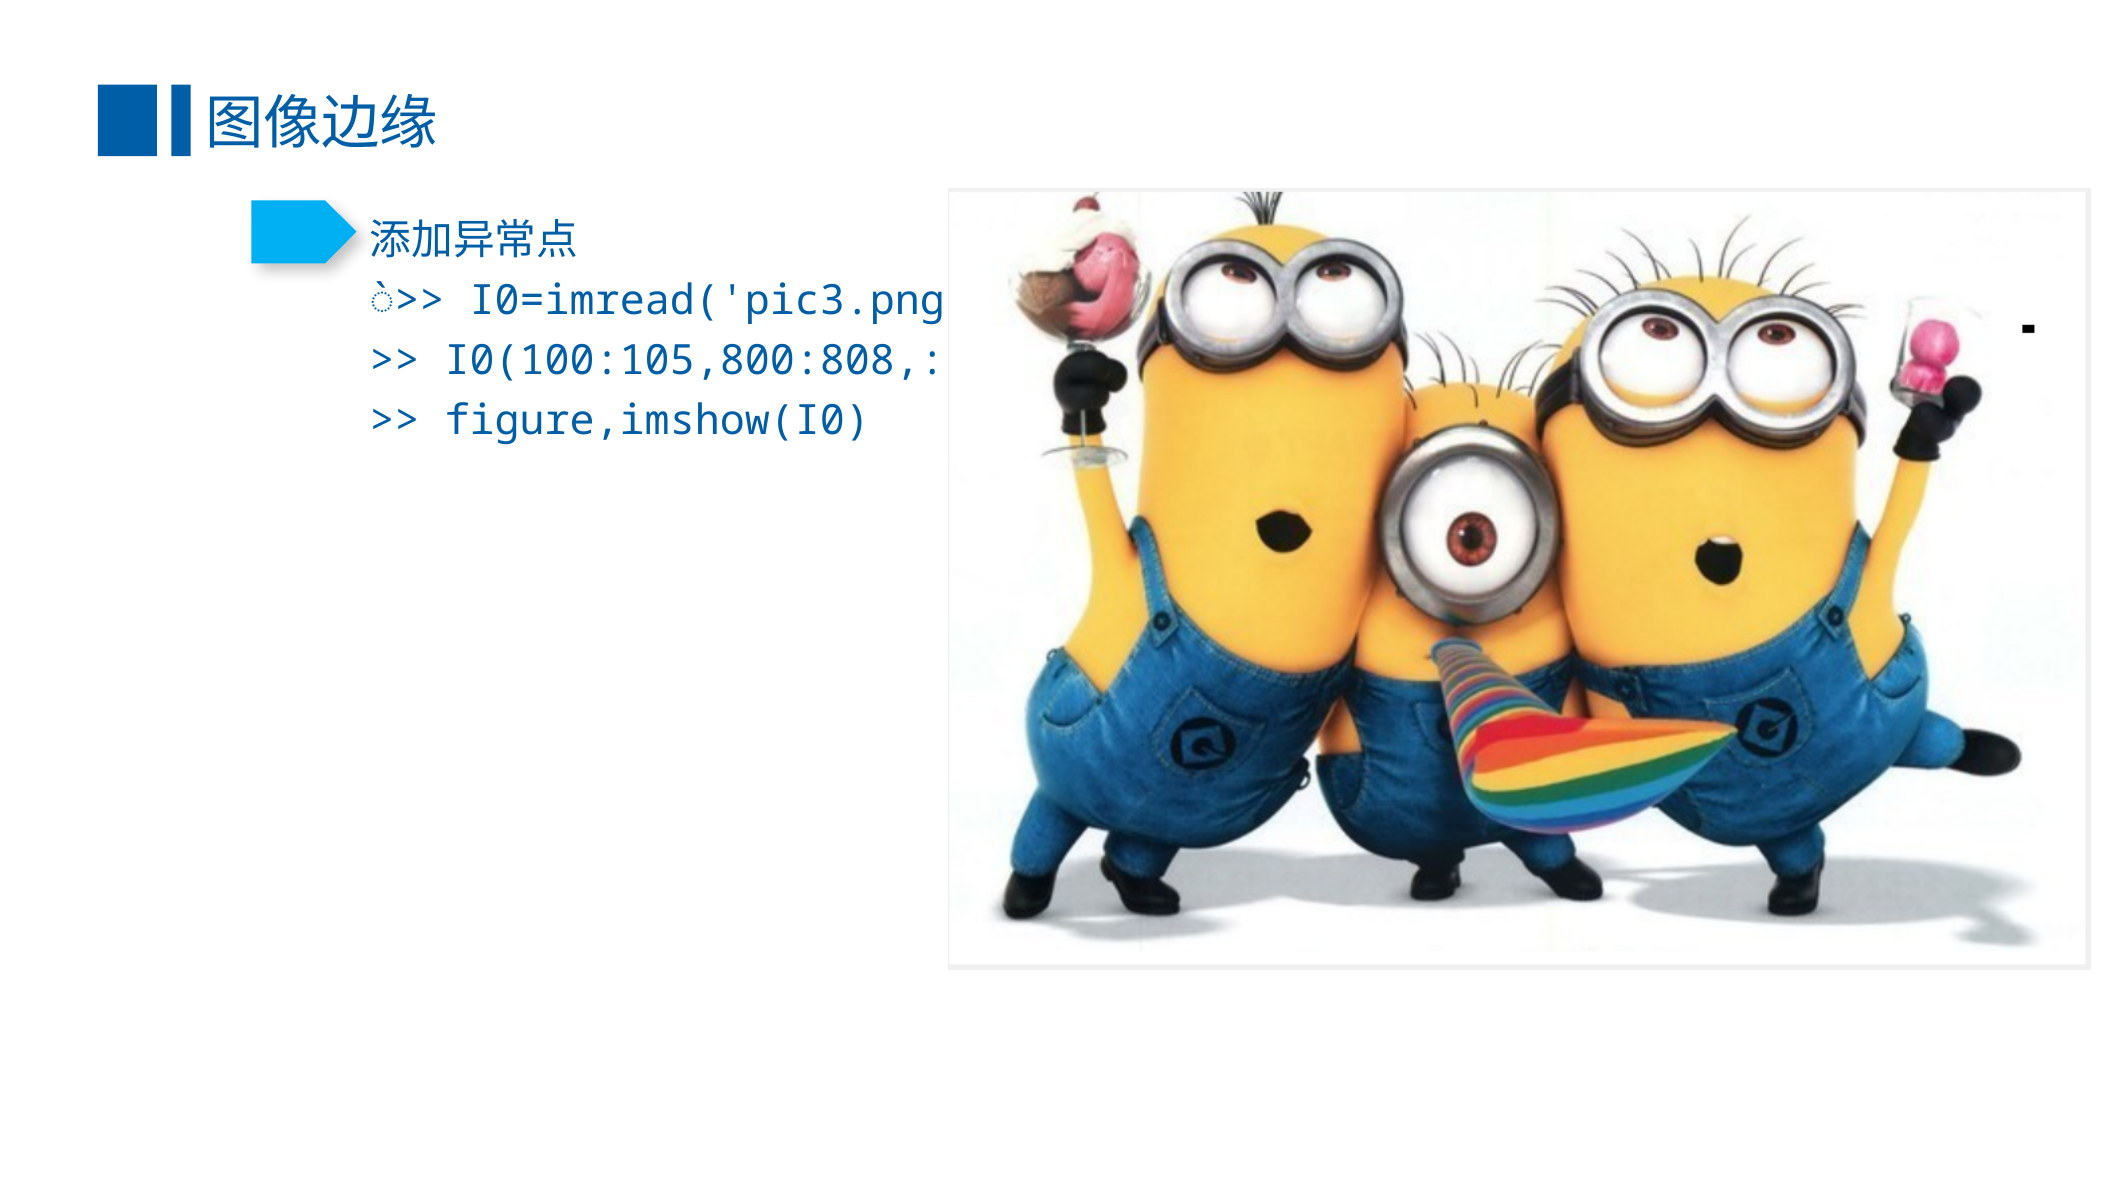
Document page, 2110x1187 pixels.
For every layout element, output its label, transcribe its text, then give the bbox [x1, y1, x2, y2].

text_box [97, 77, 986, 164]
picture [948, 188, 2091, 970]
text_box [250, 199, 353, 265]
text_box 添加异常点 ̀>> I0=imread('pic3.png'); >> I0(100:105,800:808,:)=0; >> figure,imshow(I0) [353, 194, 948, 451]
